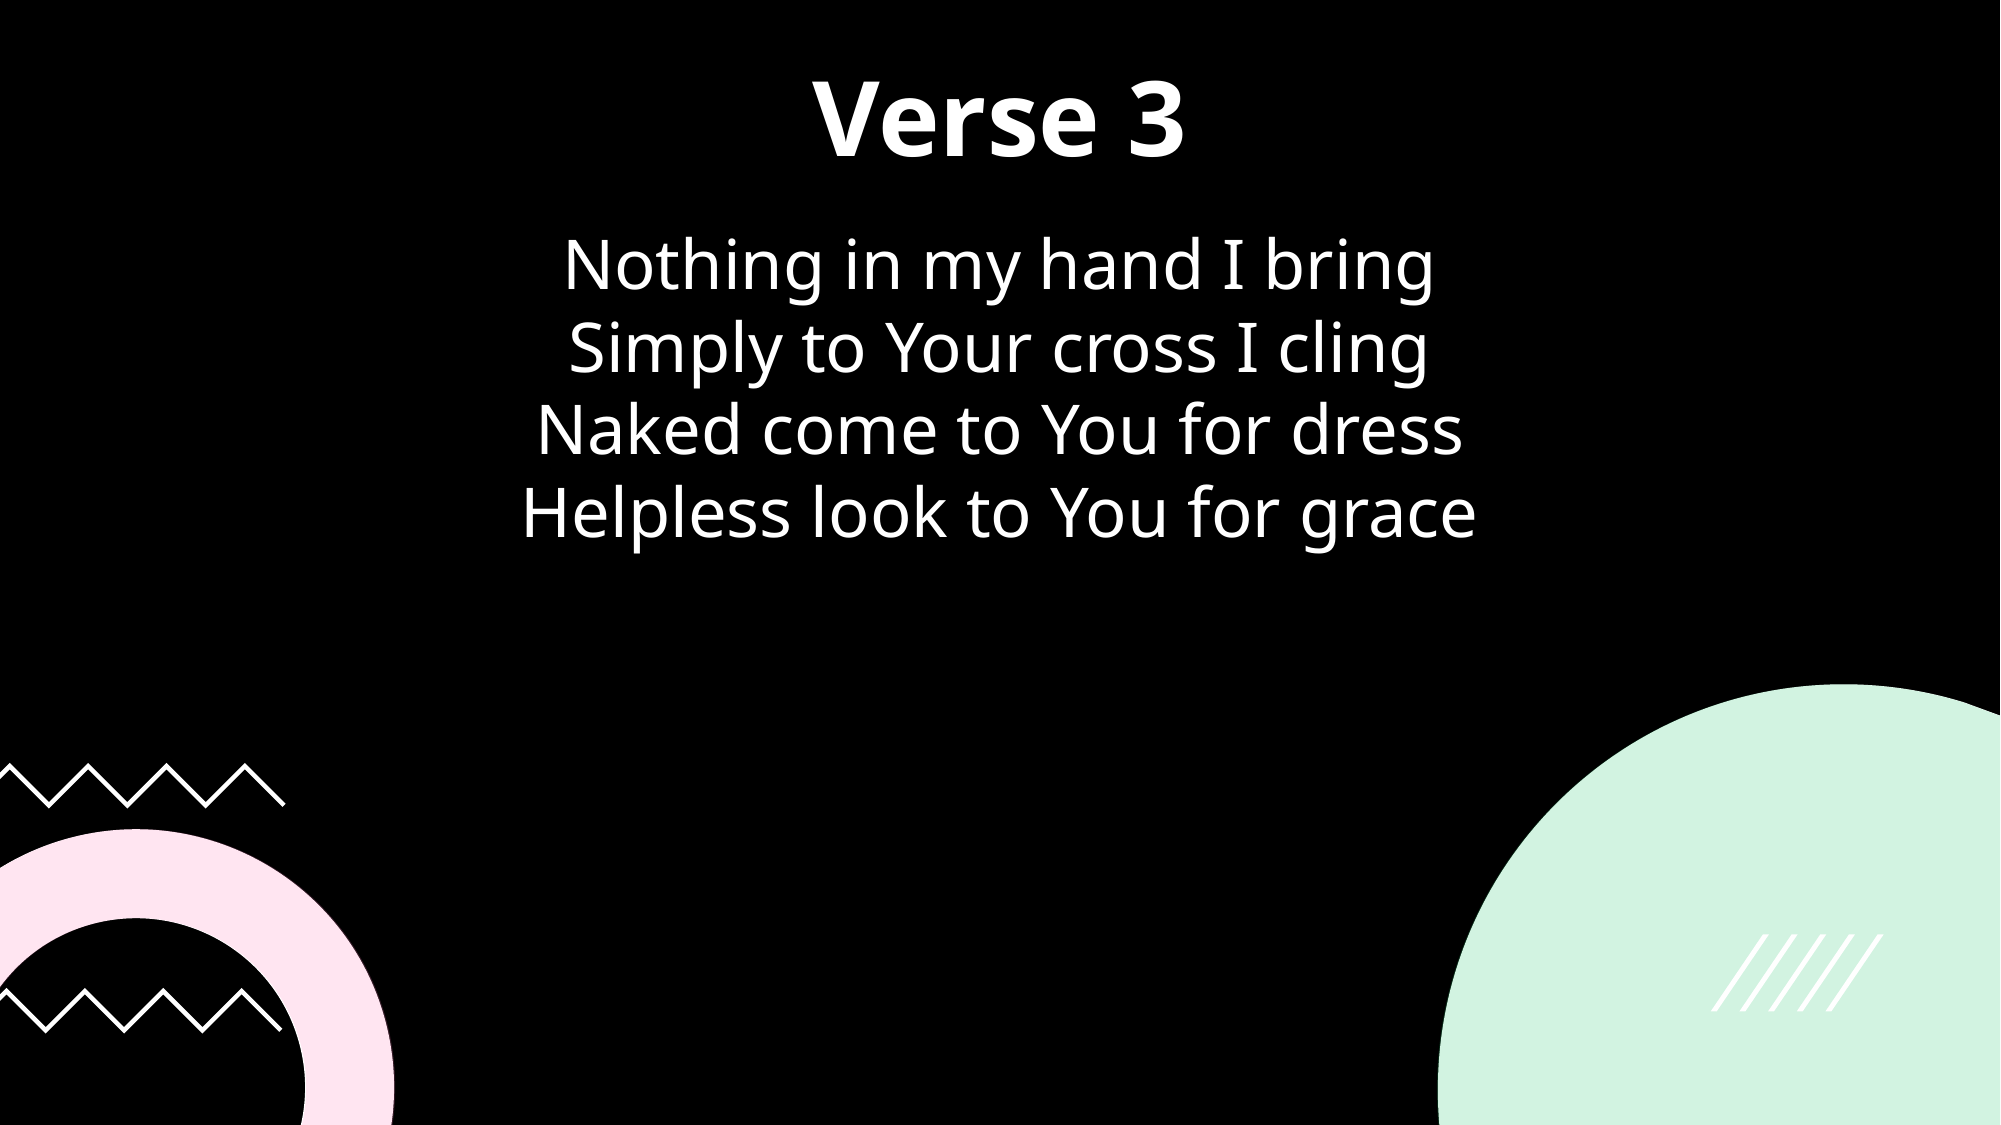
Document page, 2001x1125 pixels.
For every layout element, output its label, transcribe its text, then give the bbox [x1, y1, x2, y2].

text_box Verse 3 [99, 44, 1900, 185]
text_box Nothing in my hand I bring Simply to Your cross I cling Naked come to You for dress Helpless look to You for grace [99, 213, 1900, 641]
